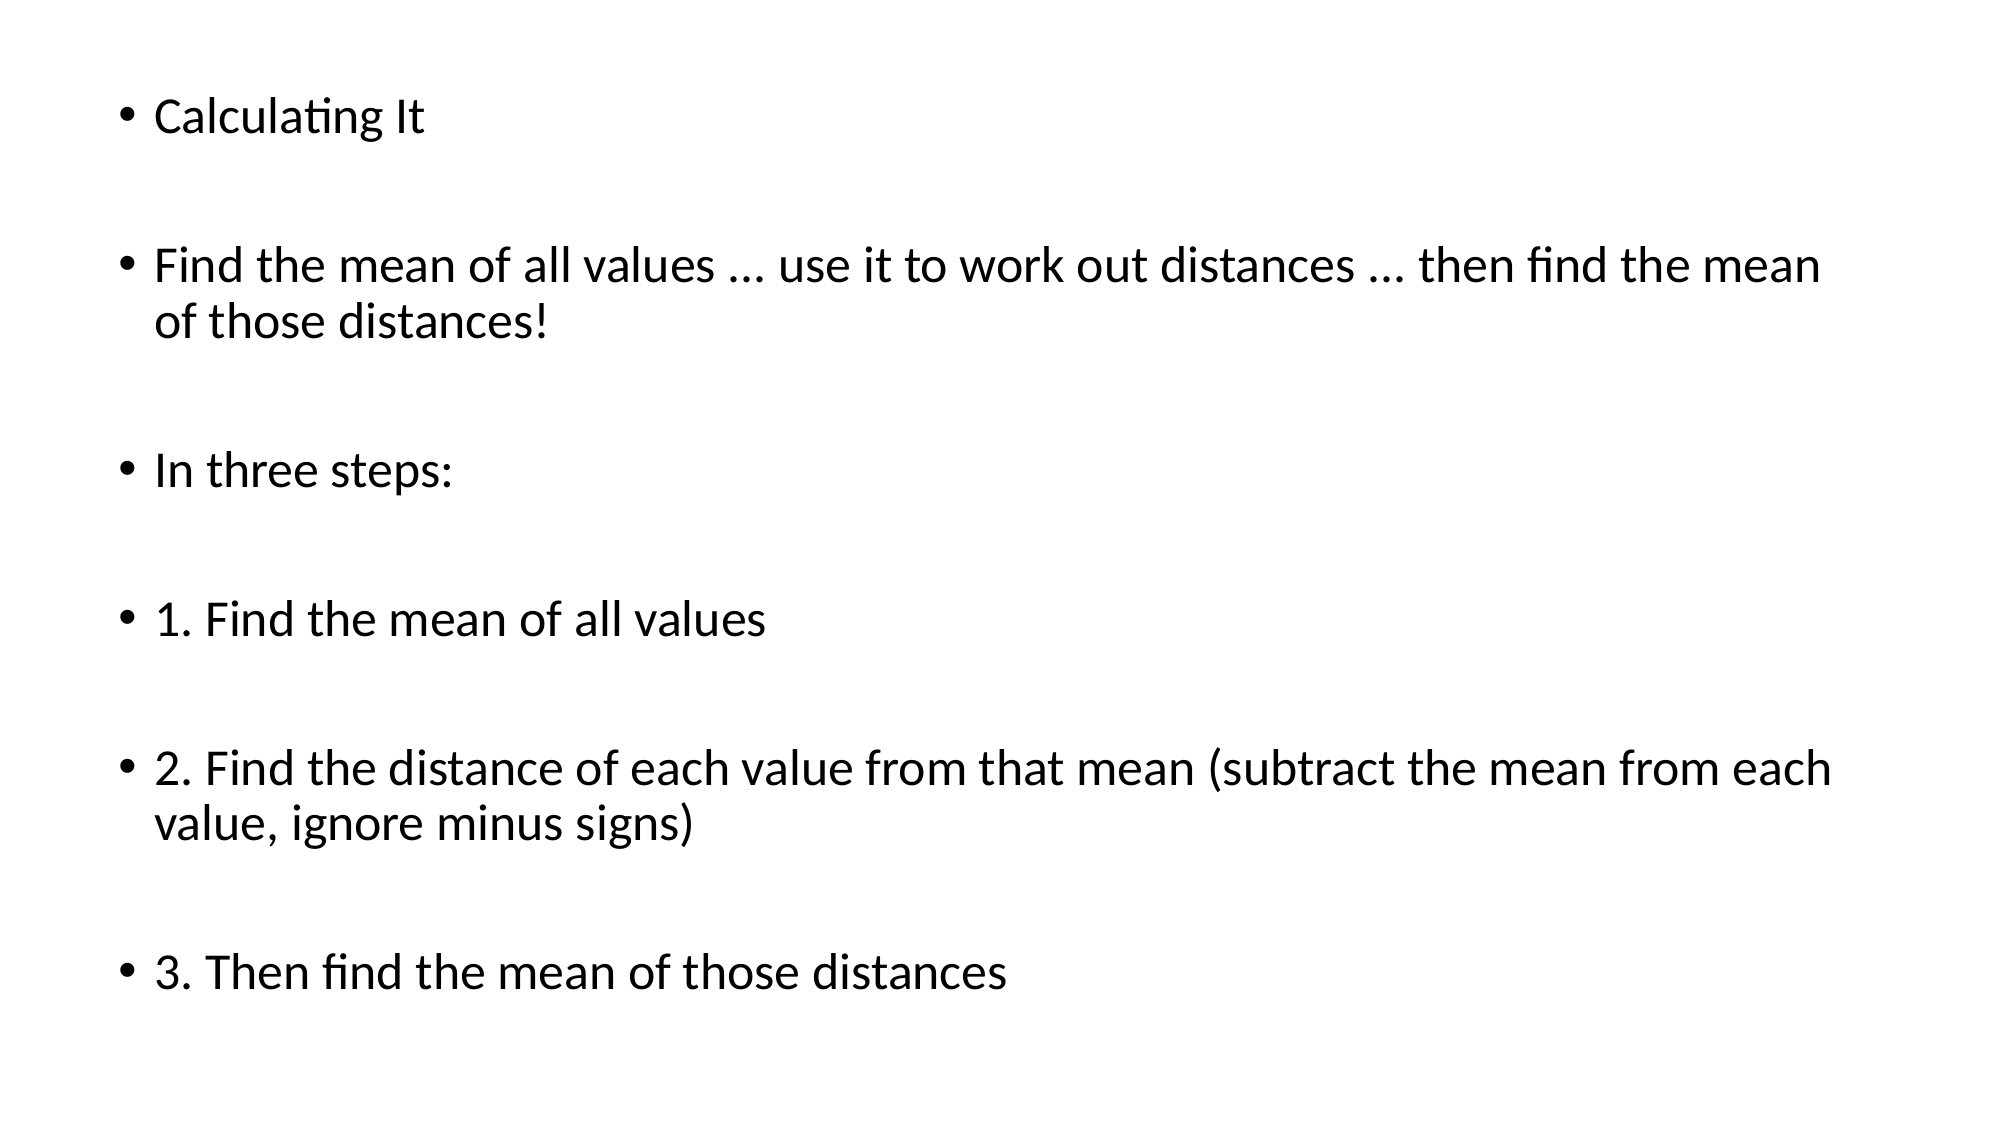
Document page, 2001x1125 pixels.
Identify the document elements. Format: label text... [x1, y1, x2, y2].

list Calculating It Find the mean of all values ... use it to work out distances ... then find the mean of those distances! In three steps: 1. Find the mean of all values 2. Find the distance of each value from that mean (subtract the mean from each value, ignore minus signs) 3. Then find the mean of those distances [103, 81, 1863, 1014]
